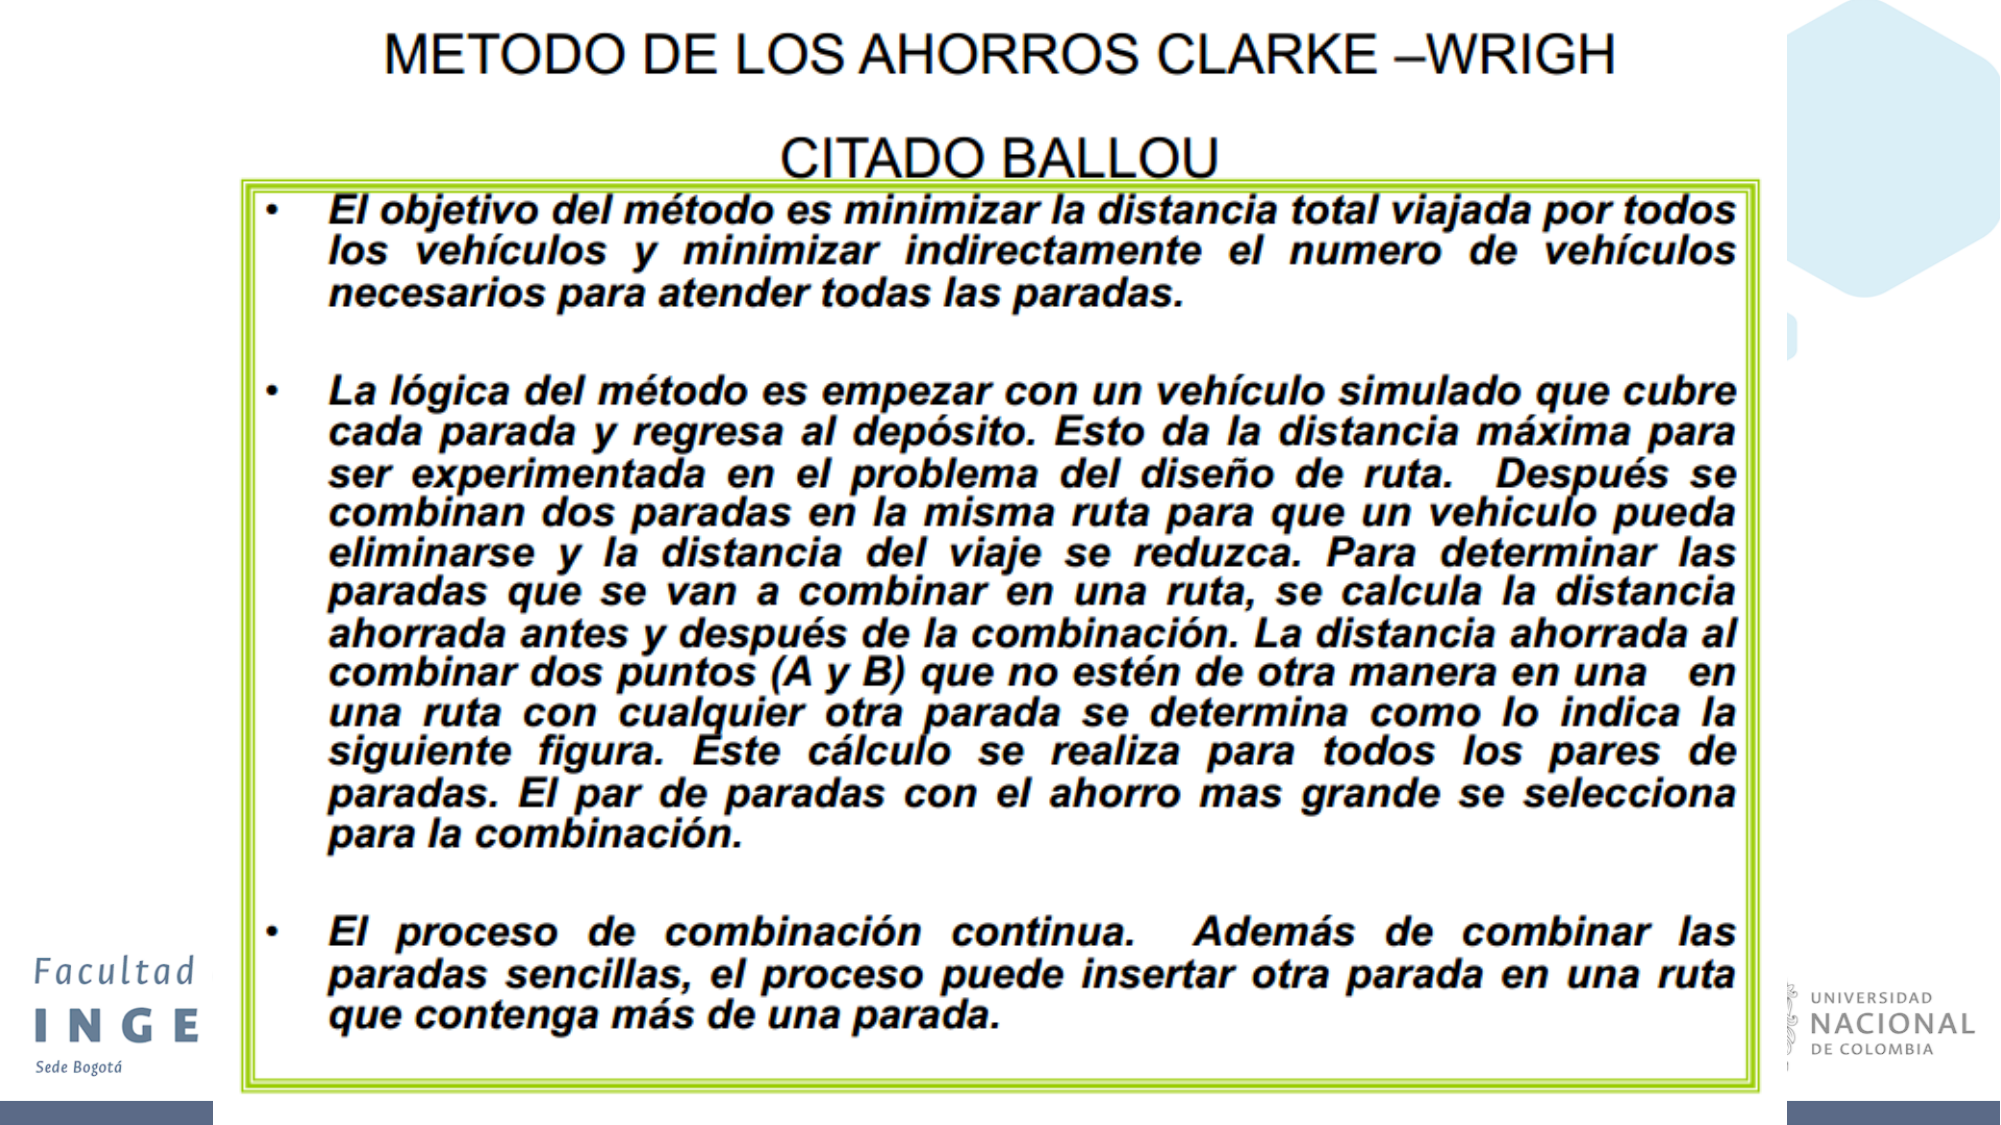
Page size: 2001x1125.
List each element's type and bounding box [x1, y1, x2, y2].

picture [213, 0, 1787, 1125]
